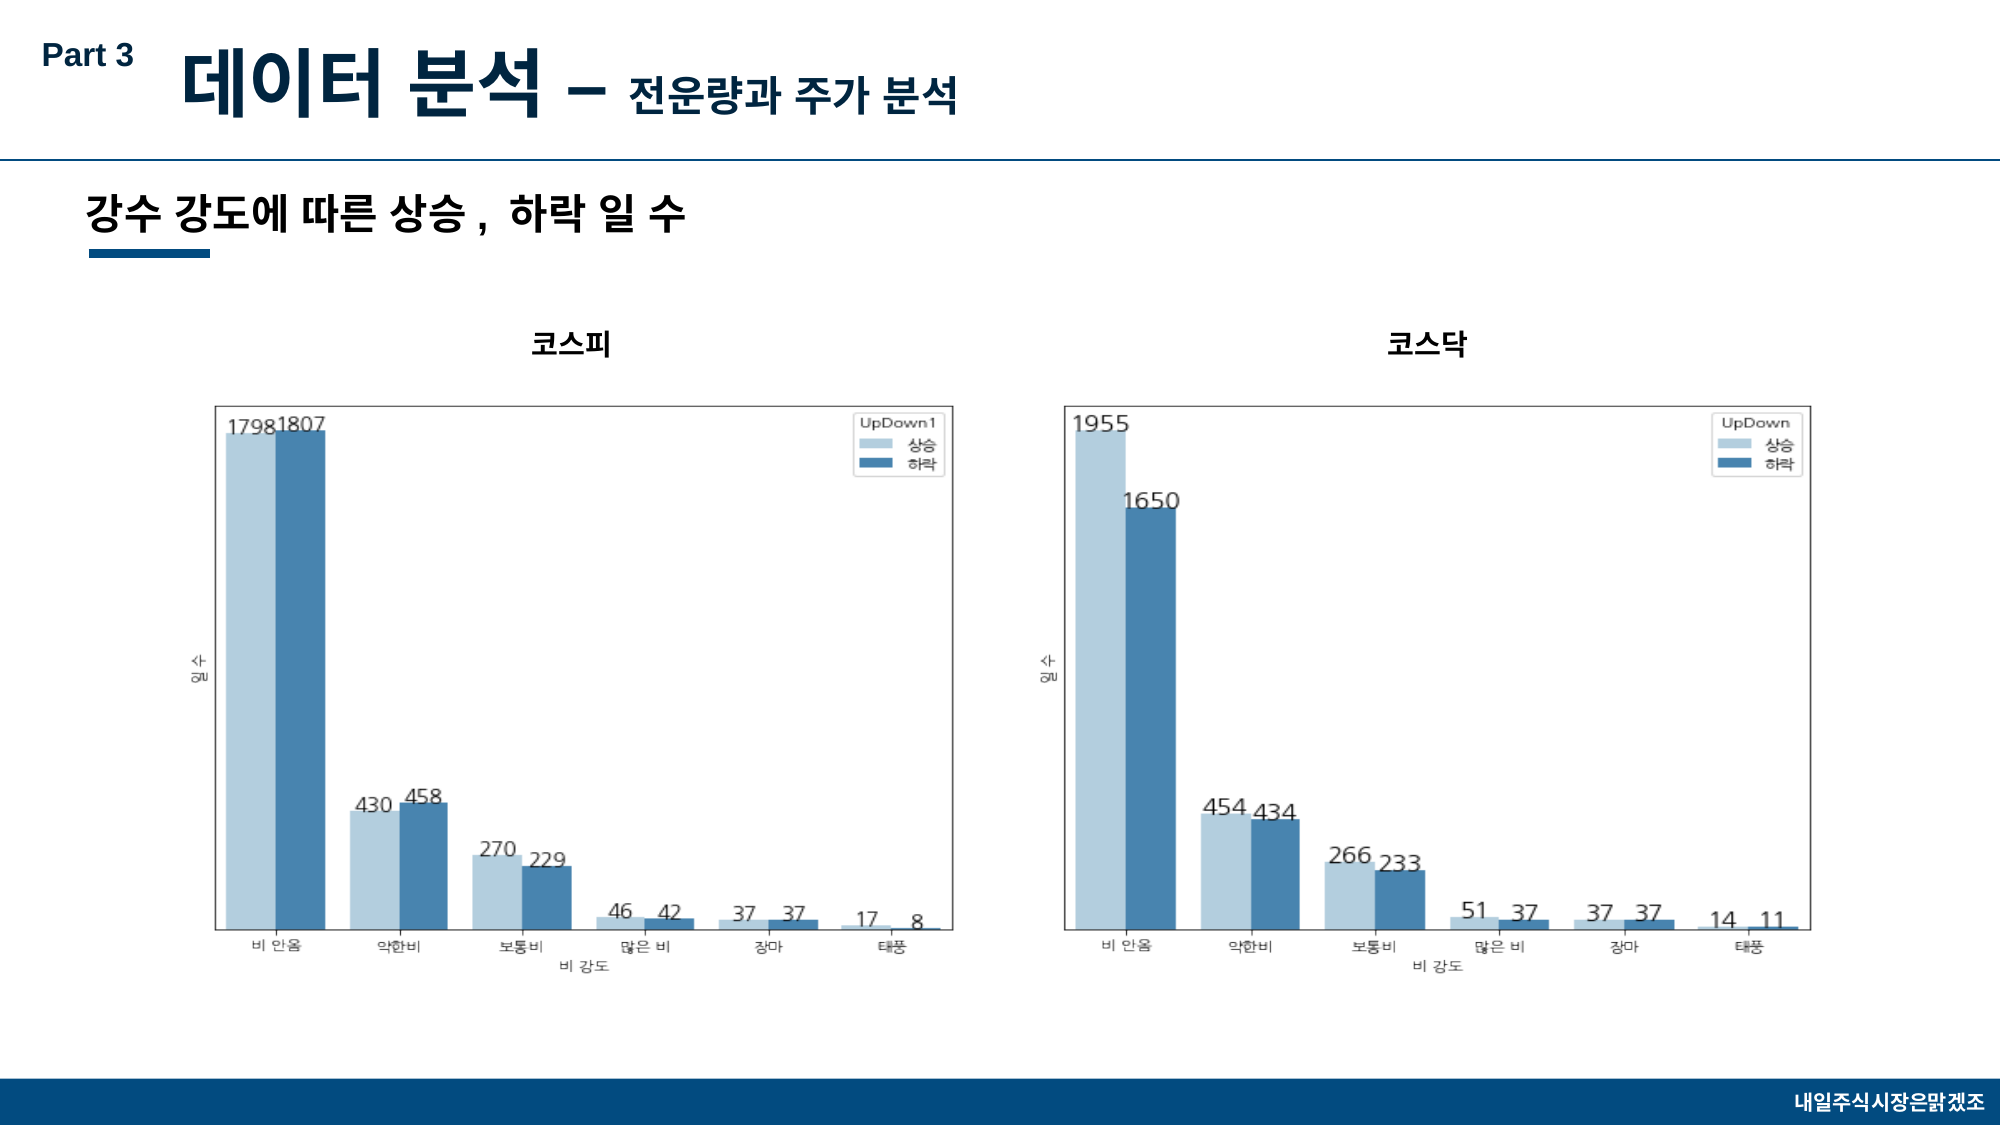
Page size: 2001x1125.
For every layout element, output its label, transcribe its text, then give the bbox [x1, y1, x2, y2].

text_box 내일주식시장은맑겠조 [0, 1078, 2000, 1125]
picture [180, 390, 983, 982]
text_box 코스닥 [1119, 311, 1737, 377]
picture [1029, 396, 1822, 982]
text_box Part 3 [26, 26, 166, 81]
text_box 코스피 [263, 311, 881, 377]
text_box 데이터 분석 – 전운량과 주가 분석 [165, 28, 1095, 134]
text_box 강수 강도에 따른 상승, 하락 일 수 [70, 172, 1680, 253]
